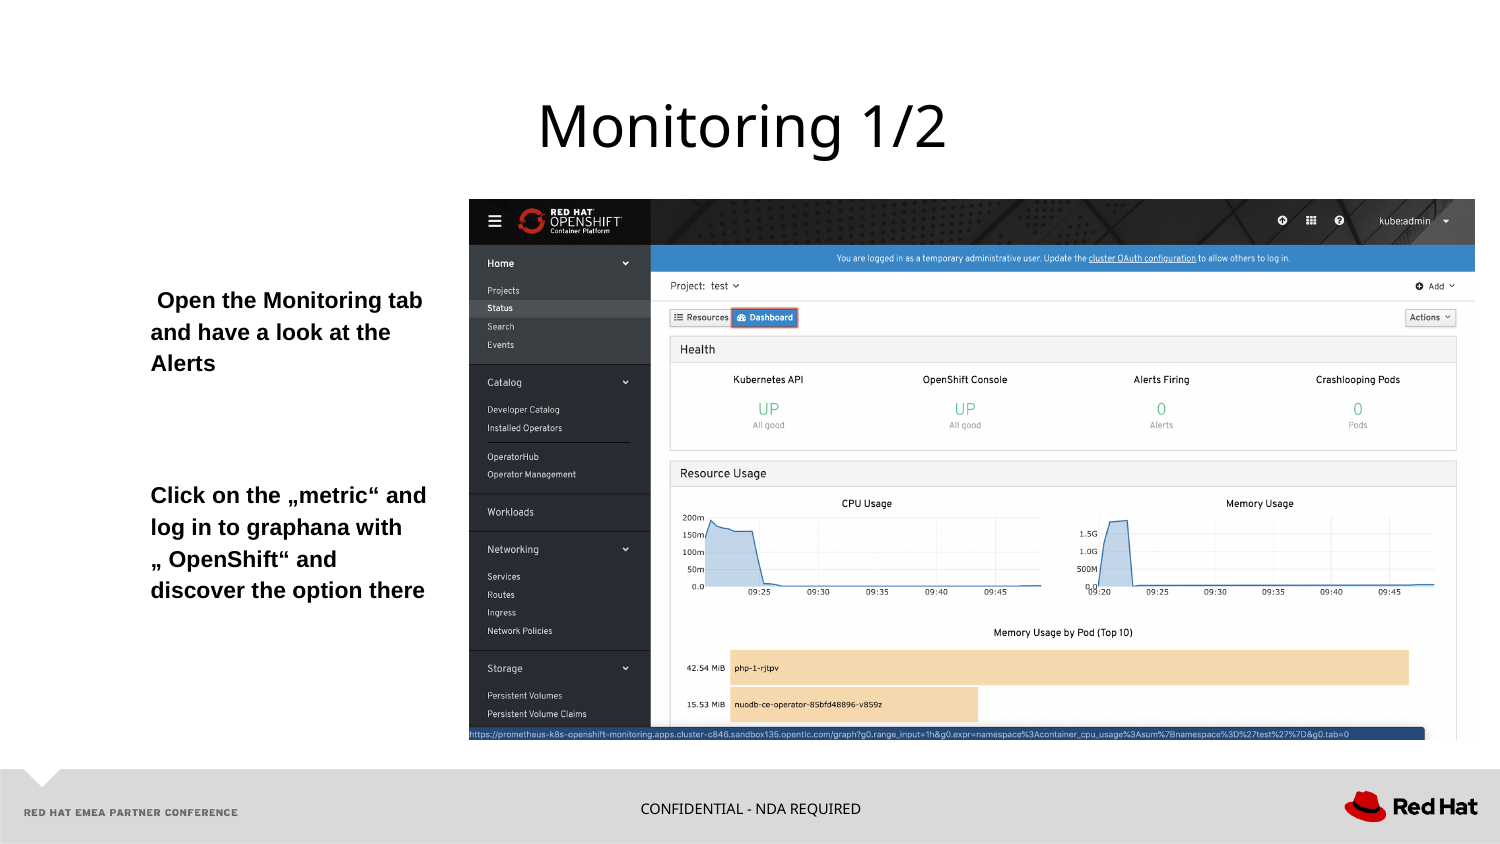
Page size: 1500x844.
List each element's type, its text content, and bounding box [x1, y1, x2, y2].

list Open the Monitoring tab and have a look at the Alerts Click on the „metric“ and log in to graphana with „ OpenShift“ and discover the option there [135, 266, 445, 682]
picture [0, 0, 1500, 844]
slide_number CONFIDENTIAL - NDA REQUIRED [477, 776, 1025, 842]
title Monitoring 1/2 [135, 0, 1365, 175]
